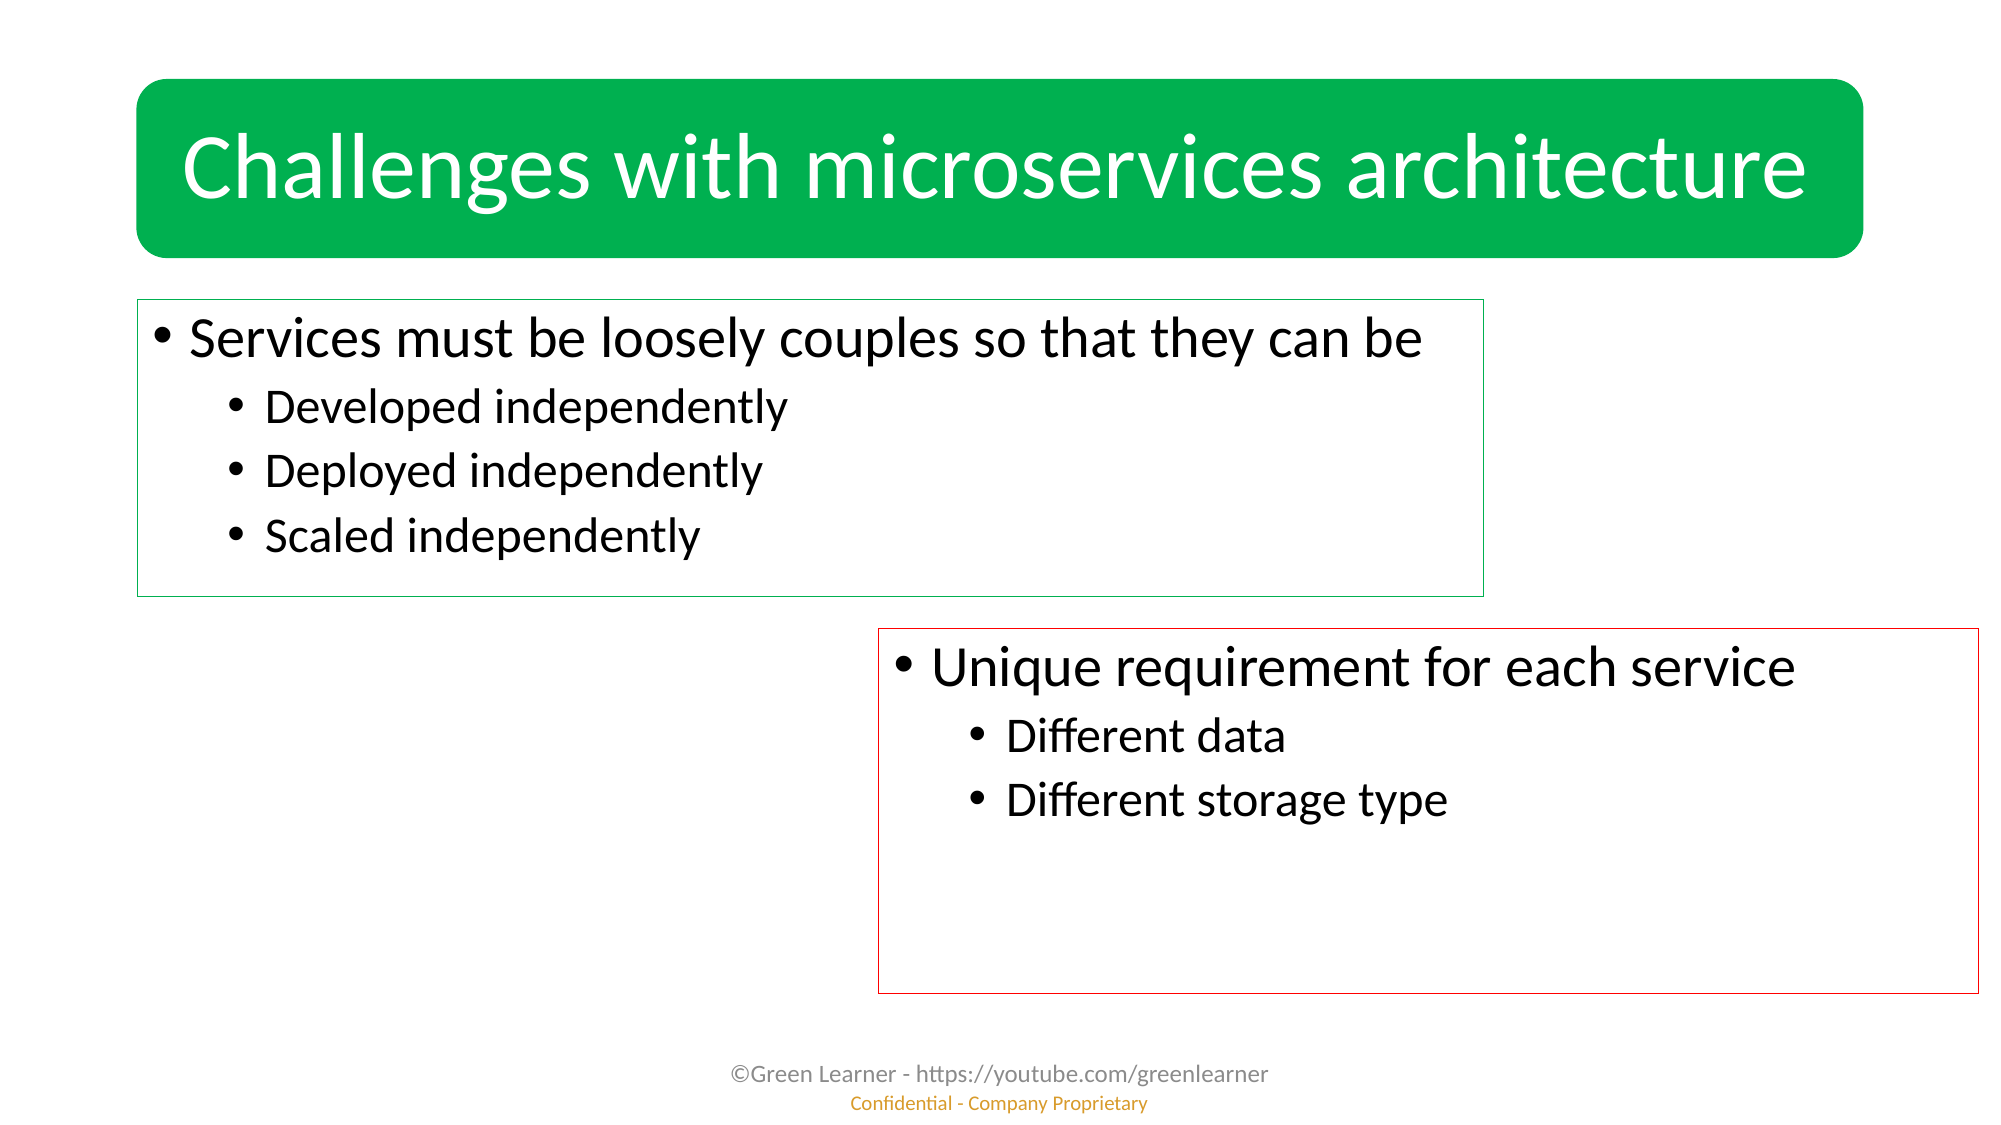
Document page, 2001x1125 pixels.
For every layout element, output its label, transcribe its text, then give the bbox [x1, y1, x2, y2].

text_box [137, 59, 1863, 278]
list Services must be loosely couples so that they can be Developed independently Deployed independently Scaled independently [137, 299, 1484, 597]
text_box Unique requirement for each service Different data Different storage type [878, 628, 1979, 994]
footer ©Green Learner - https://youtube.com/greenlearner [662, 1042, 1338, 1103]
